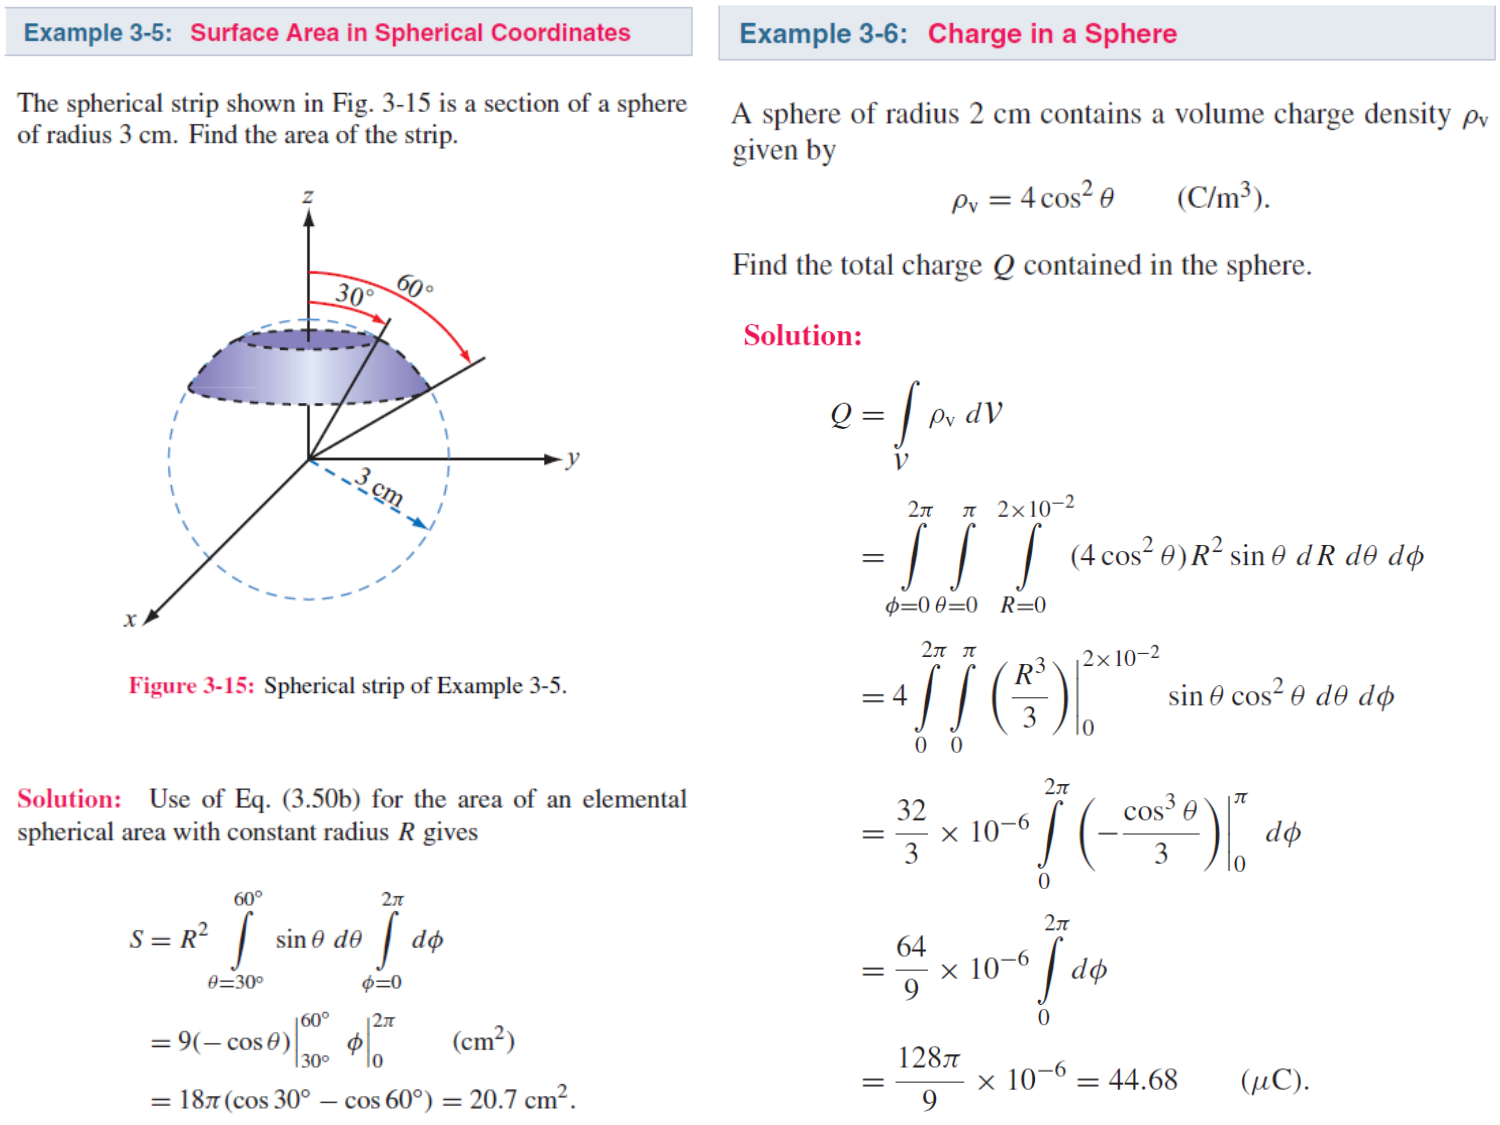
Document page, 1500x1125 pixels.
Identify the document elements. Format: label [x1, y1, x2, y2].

list [0, 0, 697, 1125]
picture [712, 0, 1500, 299]
picture [737, 311, 1432, 1125]
